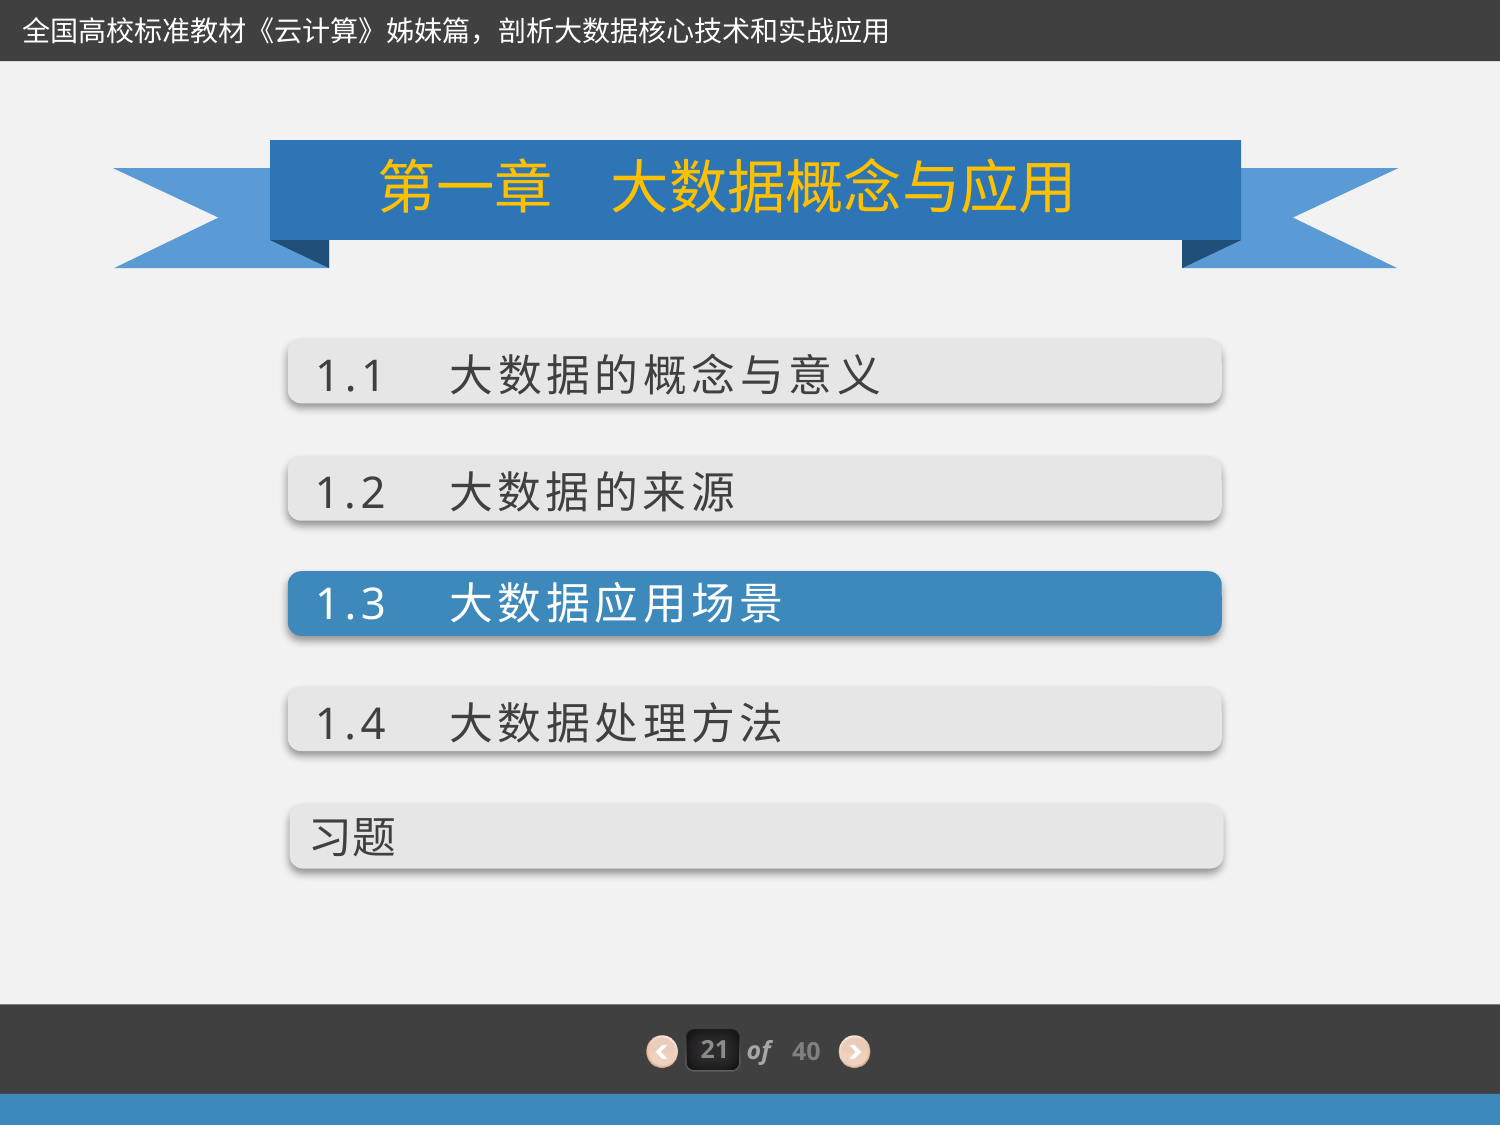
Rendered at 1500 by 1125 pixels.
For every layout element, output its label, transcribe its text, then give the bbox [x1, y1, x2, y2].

picture [644, 1033, 679, 1069]
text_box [287, 455, 1222, 526]
text_box [394, 1020, 745, 1081]
text_box [0, 0, 1500, 62]
text_box [0, 1093, 1500, 1125]
picture [683, 1025, 744, 1076]
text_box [287, 338, 1222, 409]
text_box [113, 139, 1399, 269]
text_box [287, 686, 1222, 757]
text_box 40 [777, 1028, 836, 1073]
text_box [0, 1003, 1500, 1093]
text_box 全国高校标准教材《云计算》姊妹篇，剖析大数据核心技术和实战应用 [7, 6, 906, 55]
text_box of [745, 1027, 786, 1072]
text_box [287, 568, 1222, 637]
text_box 习题 [288, 802, 1225, 870]
picture [837, 1033, 872, 1069]
